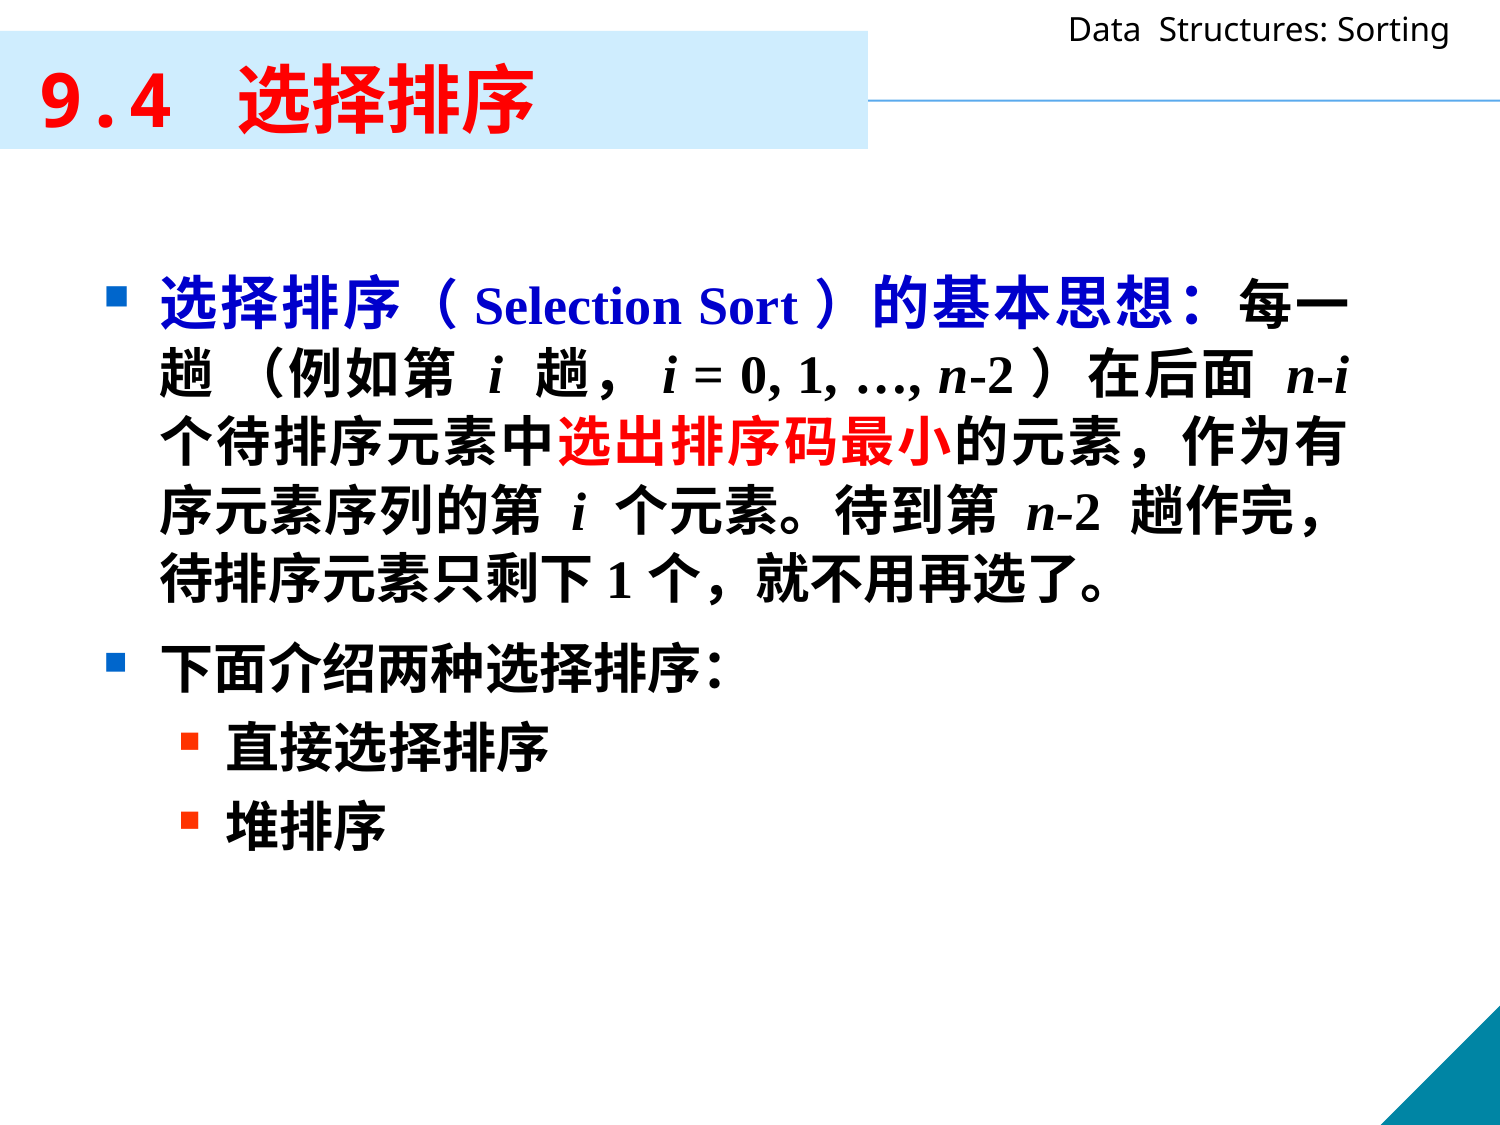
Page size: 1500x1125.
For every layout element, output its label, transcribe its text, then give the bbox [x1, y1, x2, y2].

text_box 9.4 选择排序 [23, 42, 786, 154]
text_box 选择排序（Selection Sort）的基本思想：每一趟 （例如第 i 趟，i = 0, 1, …, n-2）在后面 n-i 个待排序元素中选出排序码最小的元素，作为有序元素序列的第 i 个元素。待到第 n-2 趟作完，待排序元素只剩下1个，就不用再选了。 下面介绍两种选择排序： 直接选择排序 堆排序 [88, 255, 1365, 1012]
